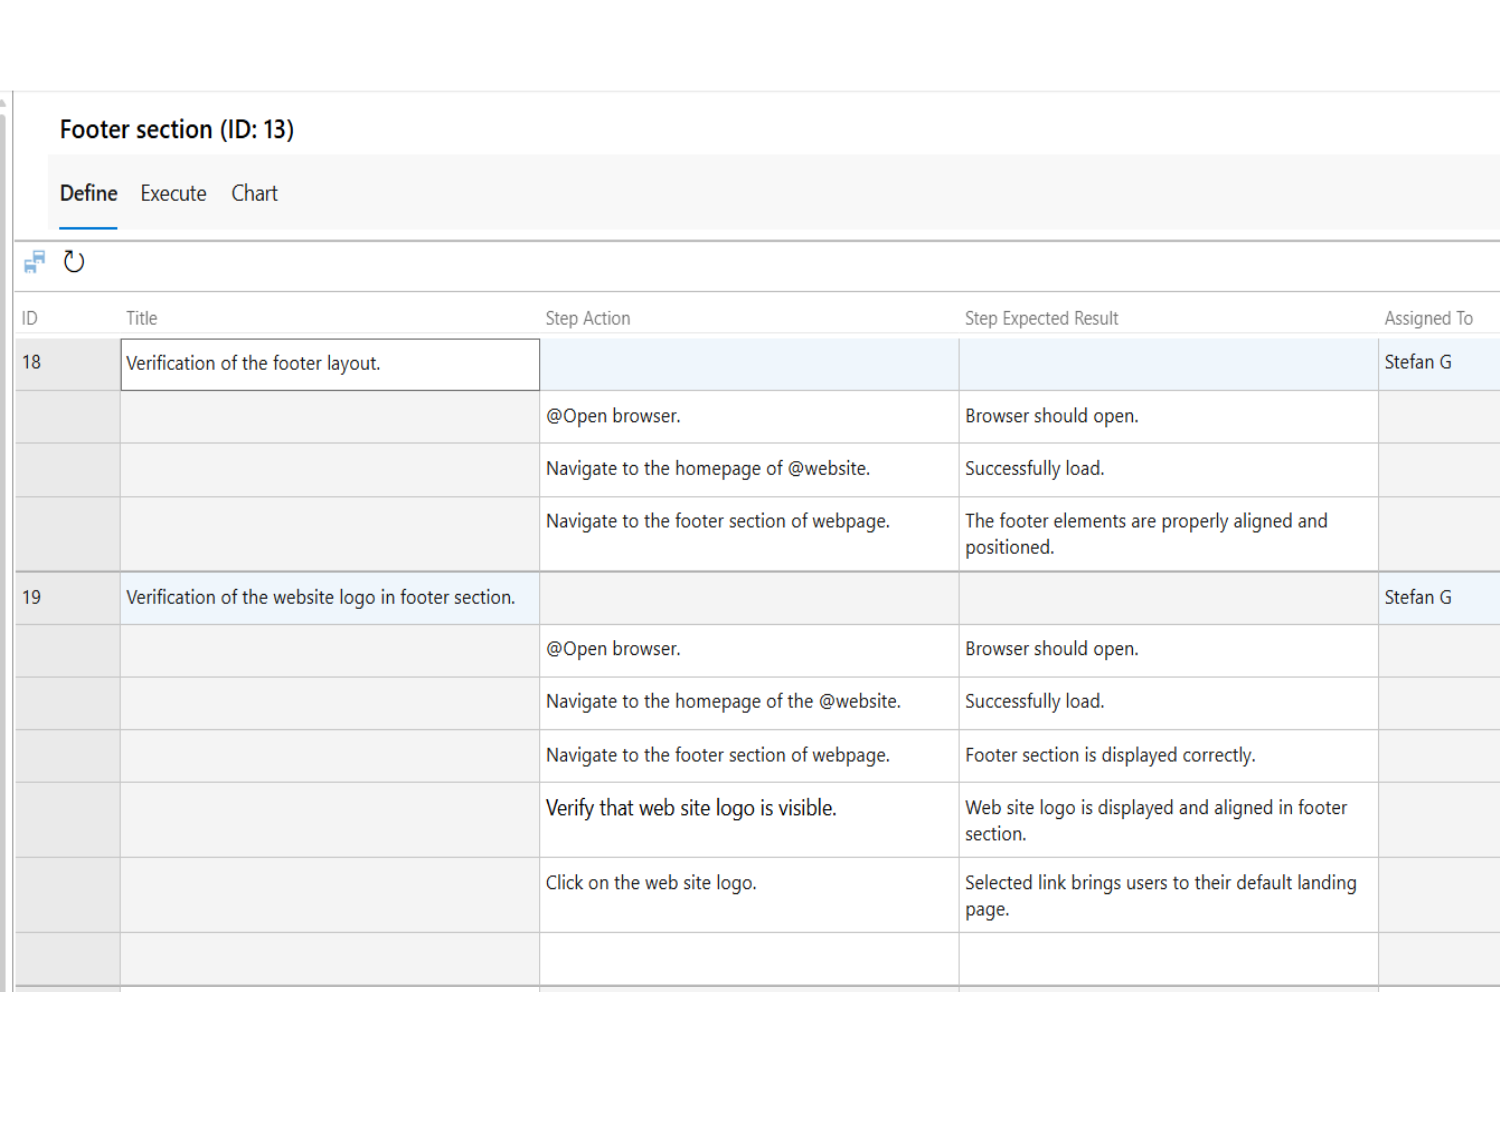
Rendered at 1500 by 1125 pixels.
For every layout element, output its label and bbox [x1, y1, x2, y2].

picture [0, 87, 1500, 992]
